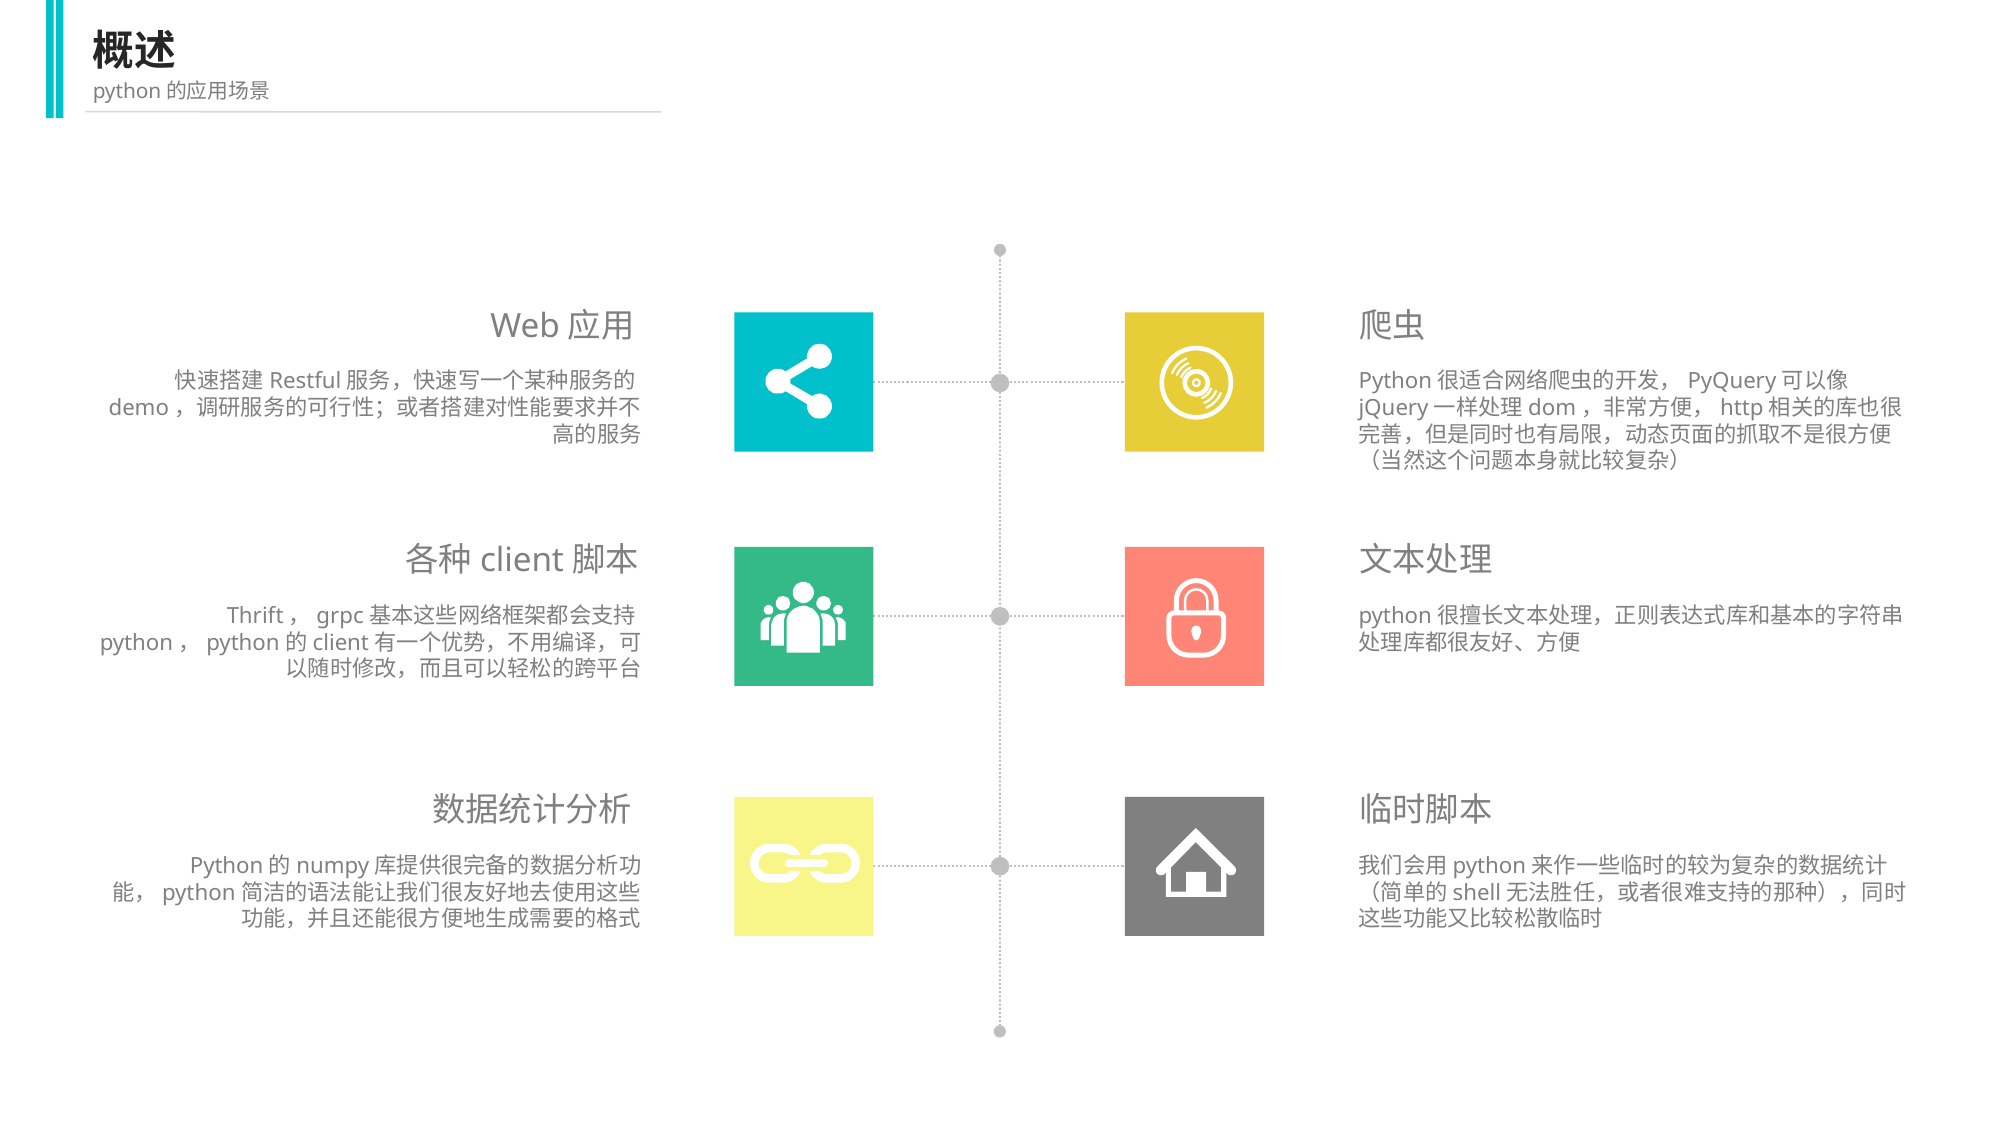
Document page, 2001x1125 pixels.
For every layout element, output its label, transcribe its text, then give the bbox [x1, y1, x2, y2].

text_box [78, 781, 874, 940]
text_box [78, 531, 874, 690]
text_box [1124, 781, 1922, 940]
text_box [1124, 531, 1922, 687]
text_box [1124, 296, 1922, 483]
text_box 概述 [78, 15, 713, 70]
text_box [874, 373, 1124, 393]
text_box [78, 296, 874, 452]
text_box python的应用场景 [78, 70, 713, 111]
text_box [874, 856, 1124, 876]
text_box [46, 0, 64, 119]
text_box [874, 606, 1124, 626]
